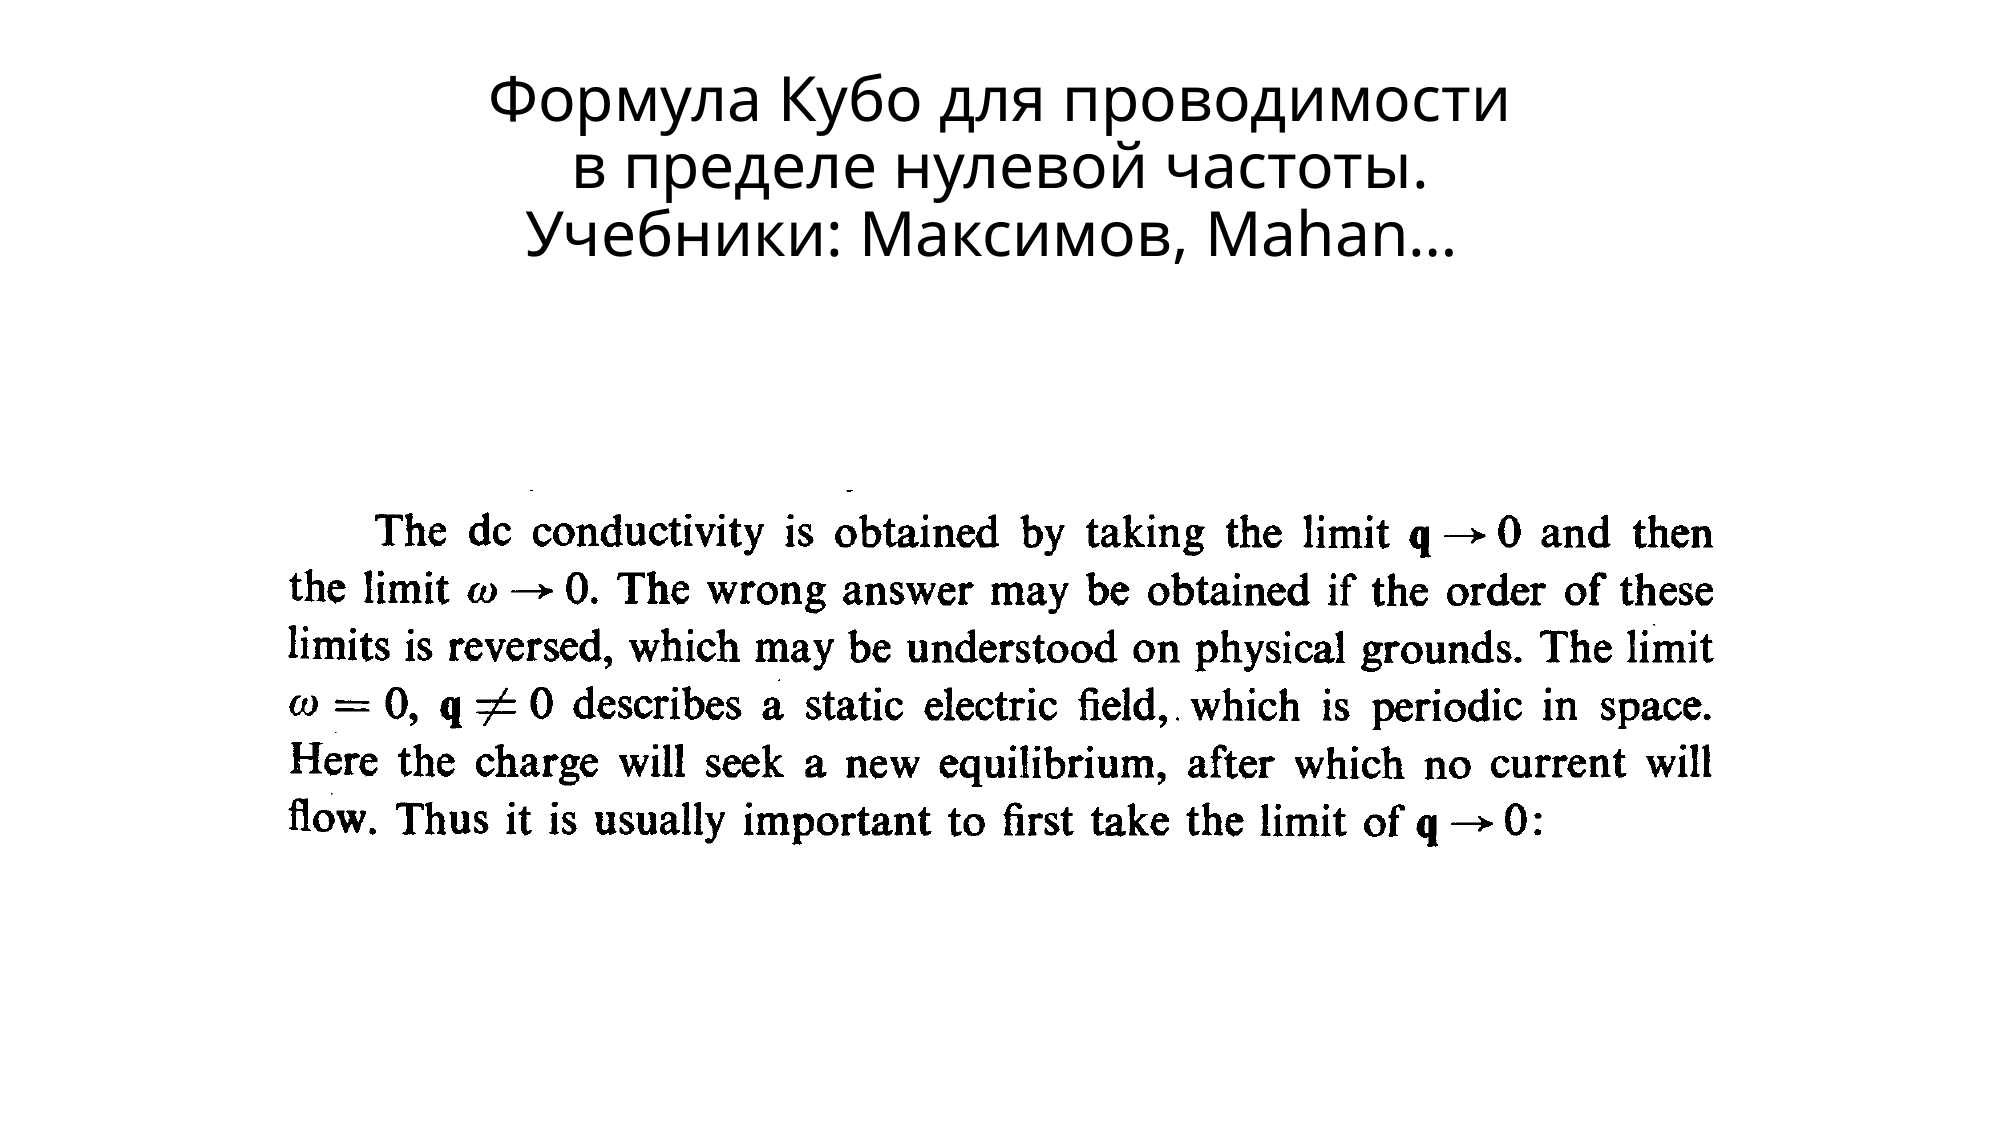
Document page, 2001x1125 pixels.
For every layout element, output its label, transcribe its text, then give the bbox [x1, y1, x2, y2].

picture [272, 490, 1728, 860]
title Формула Кубо для проводимости в пределе нулевой частоты. Учебники: Максимов, Mahan… [137, 59, 1863, 278]
